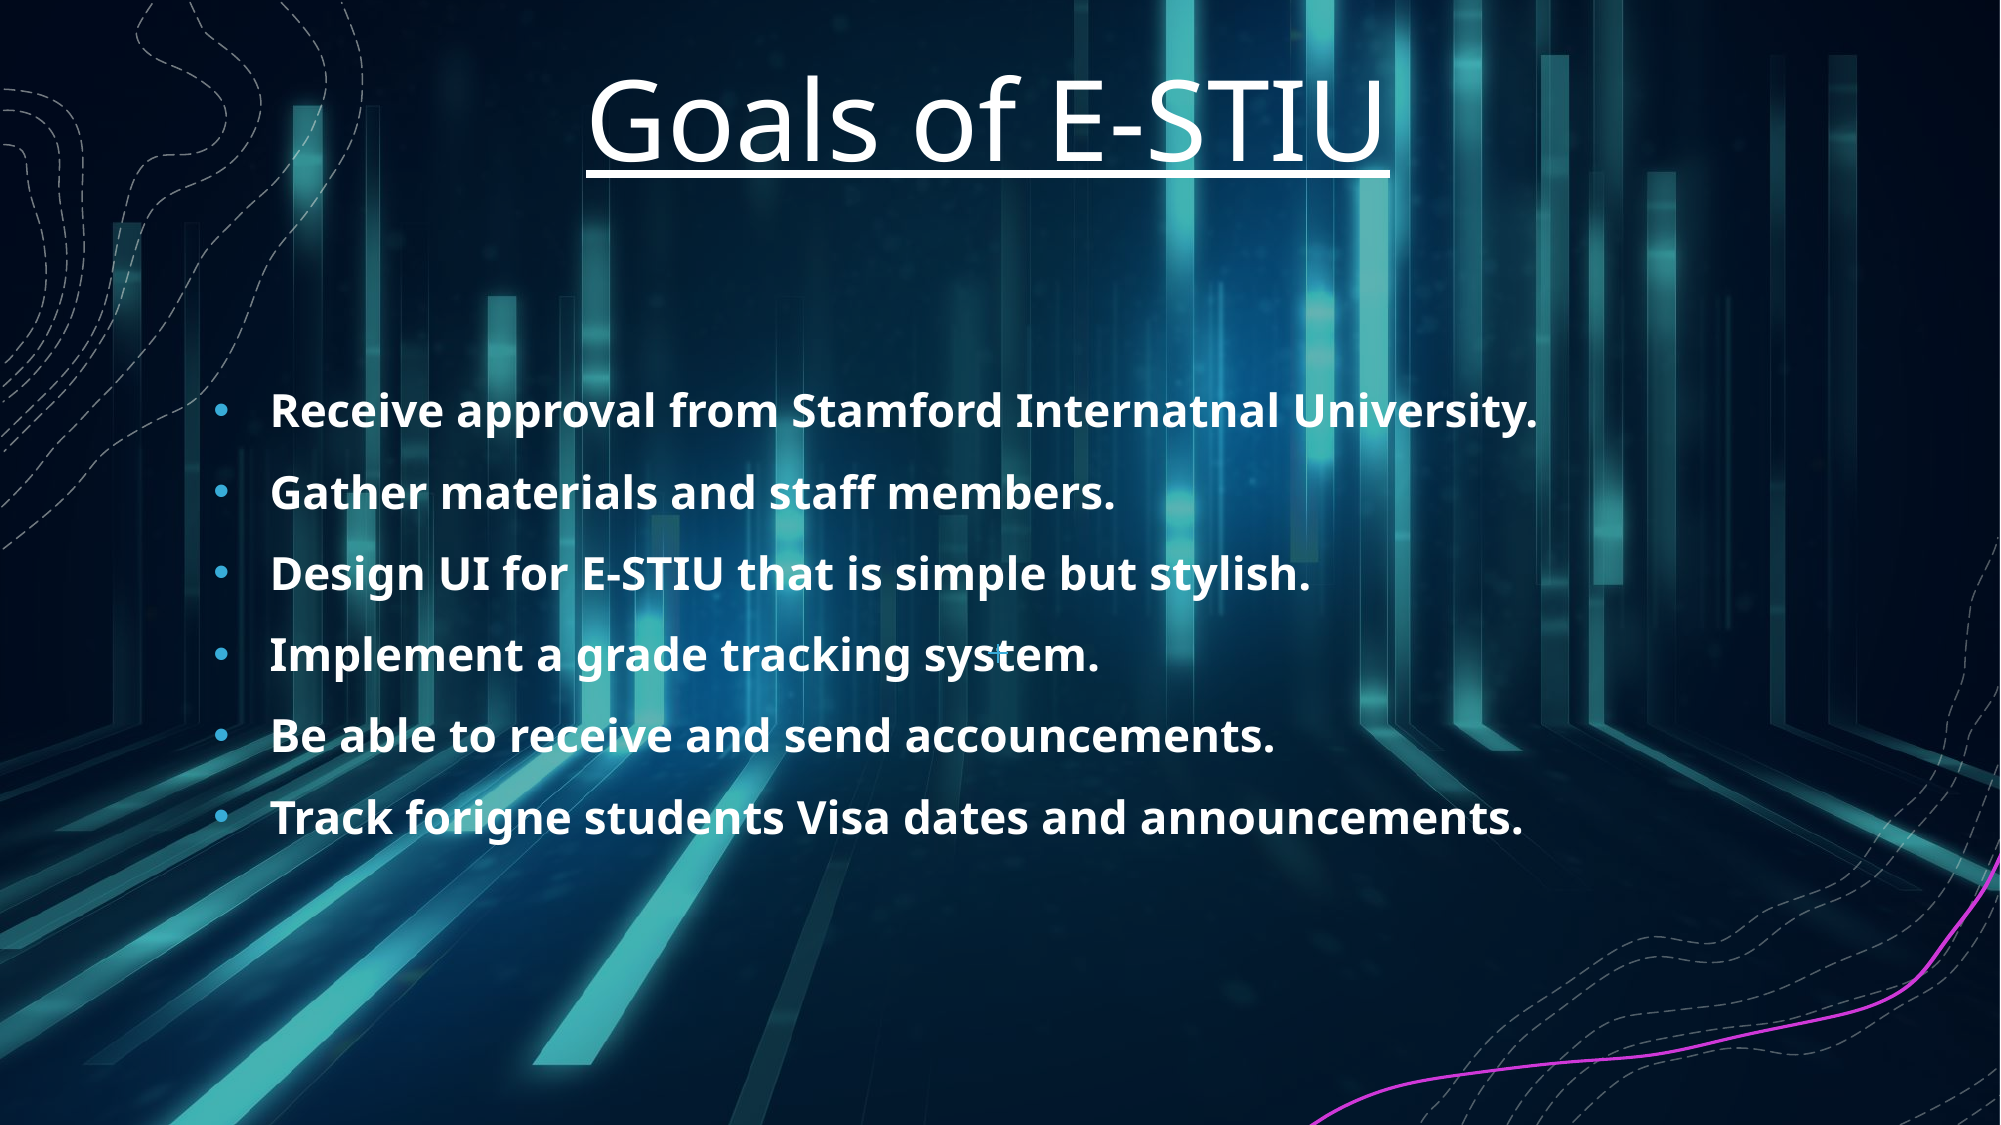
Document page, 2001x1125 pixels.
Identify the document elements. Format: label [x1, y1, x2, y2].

text_box [1309, 537, 2000, 1125]
text_box [1, 2, 363, 549]
picture [0, 0, 2000, 1125]
text_box [987, 643, 1008, 664]
